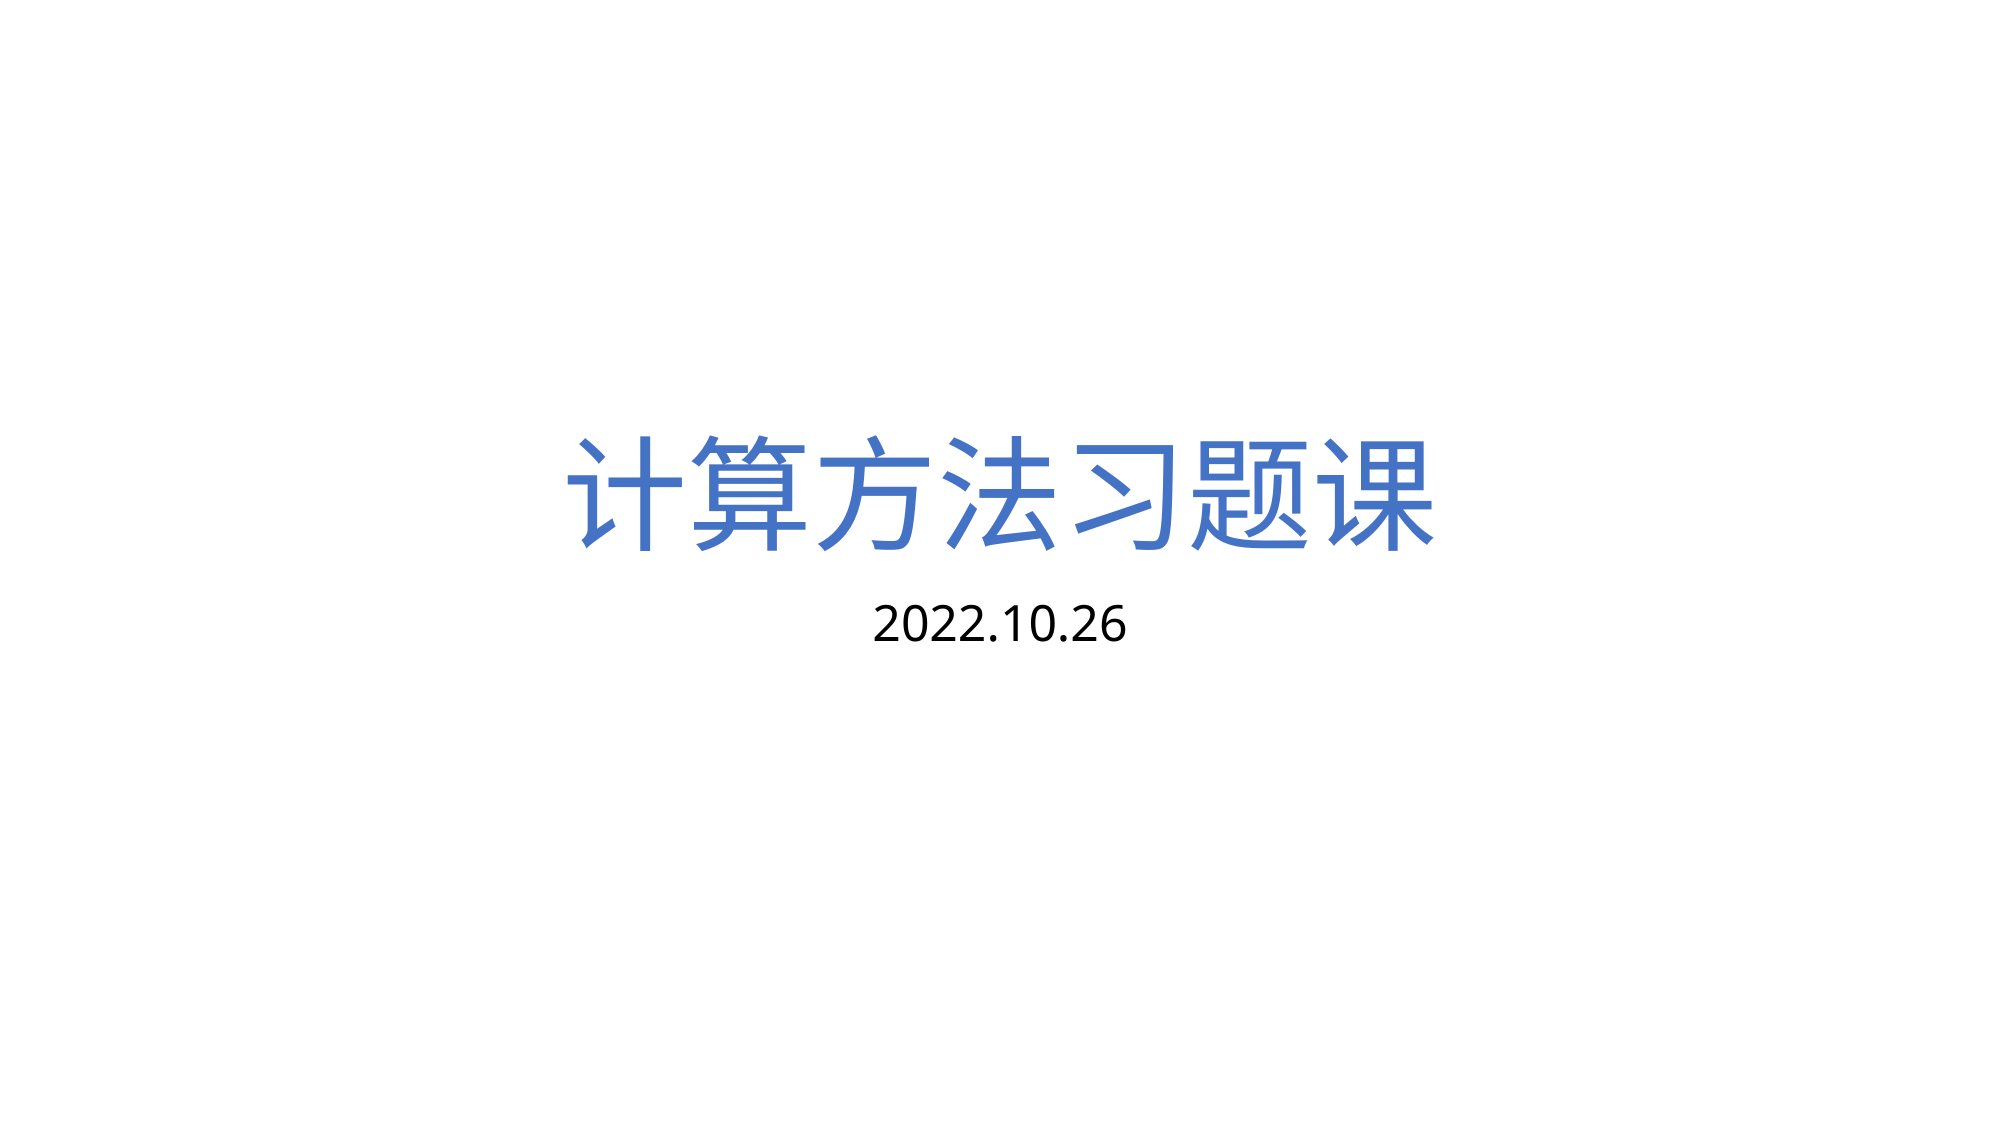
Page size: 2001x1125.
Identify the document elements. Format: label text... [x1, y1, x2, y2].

subtitle 2022.10.26 [249, 590, 1750, 863]
title 计算方法习题课 [249, 184, 1750, 576]
